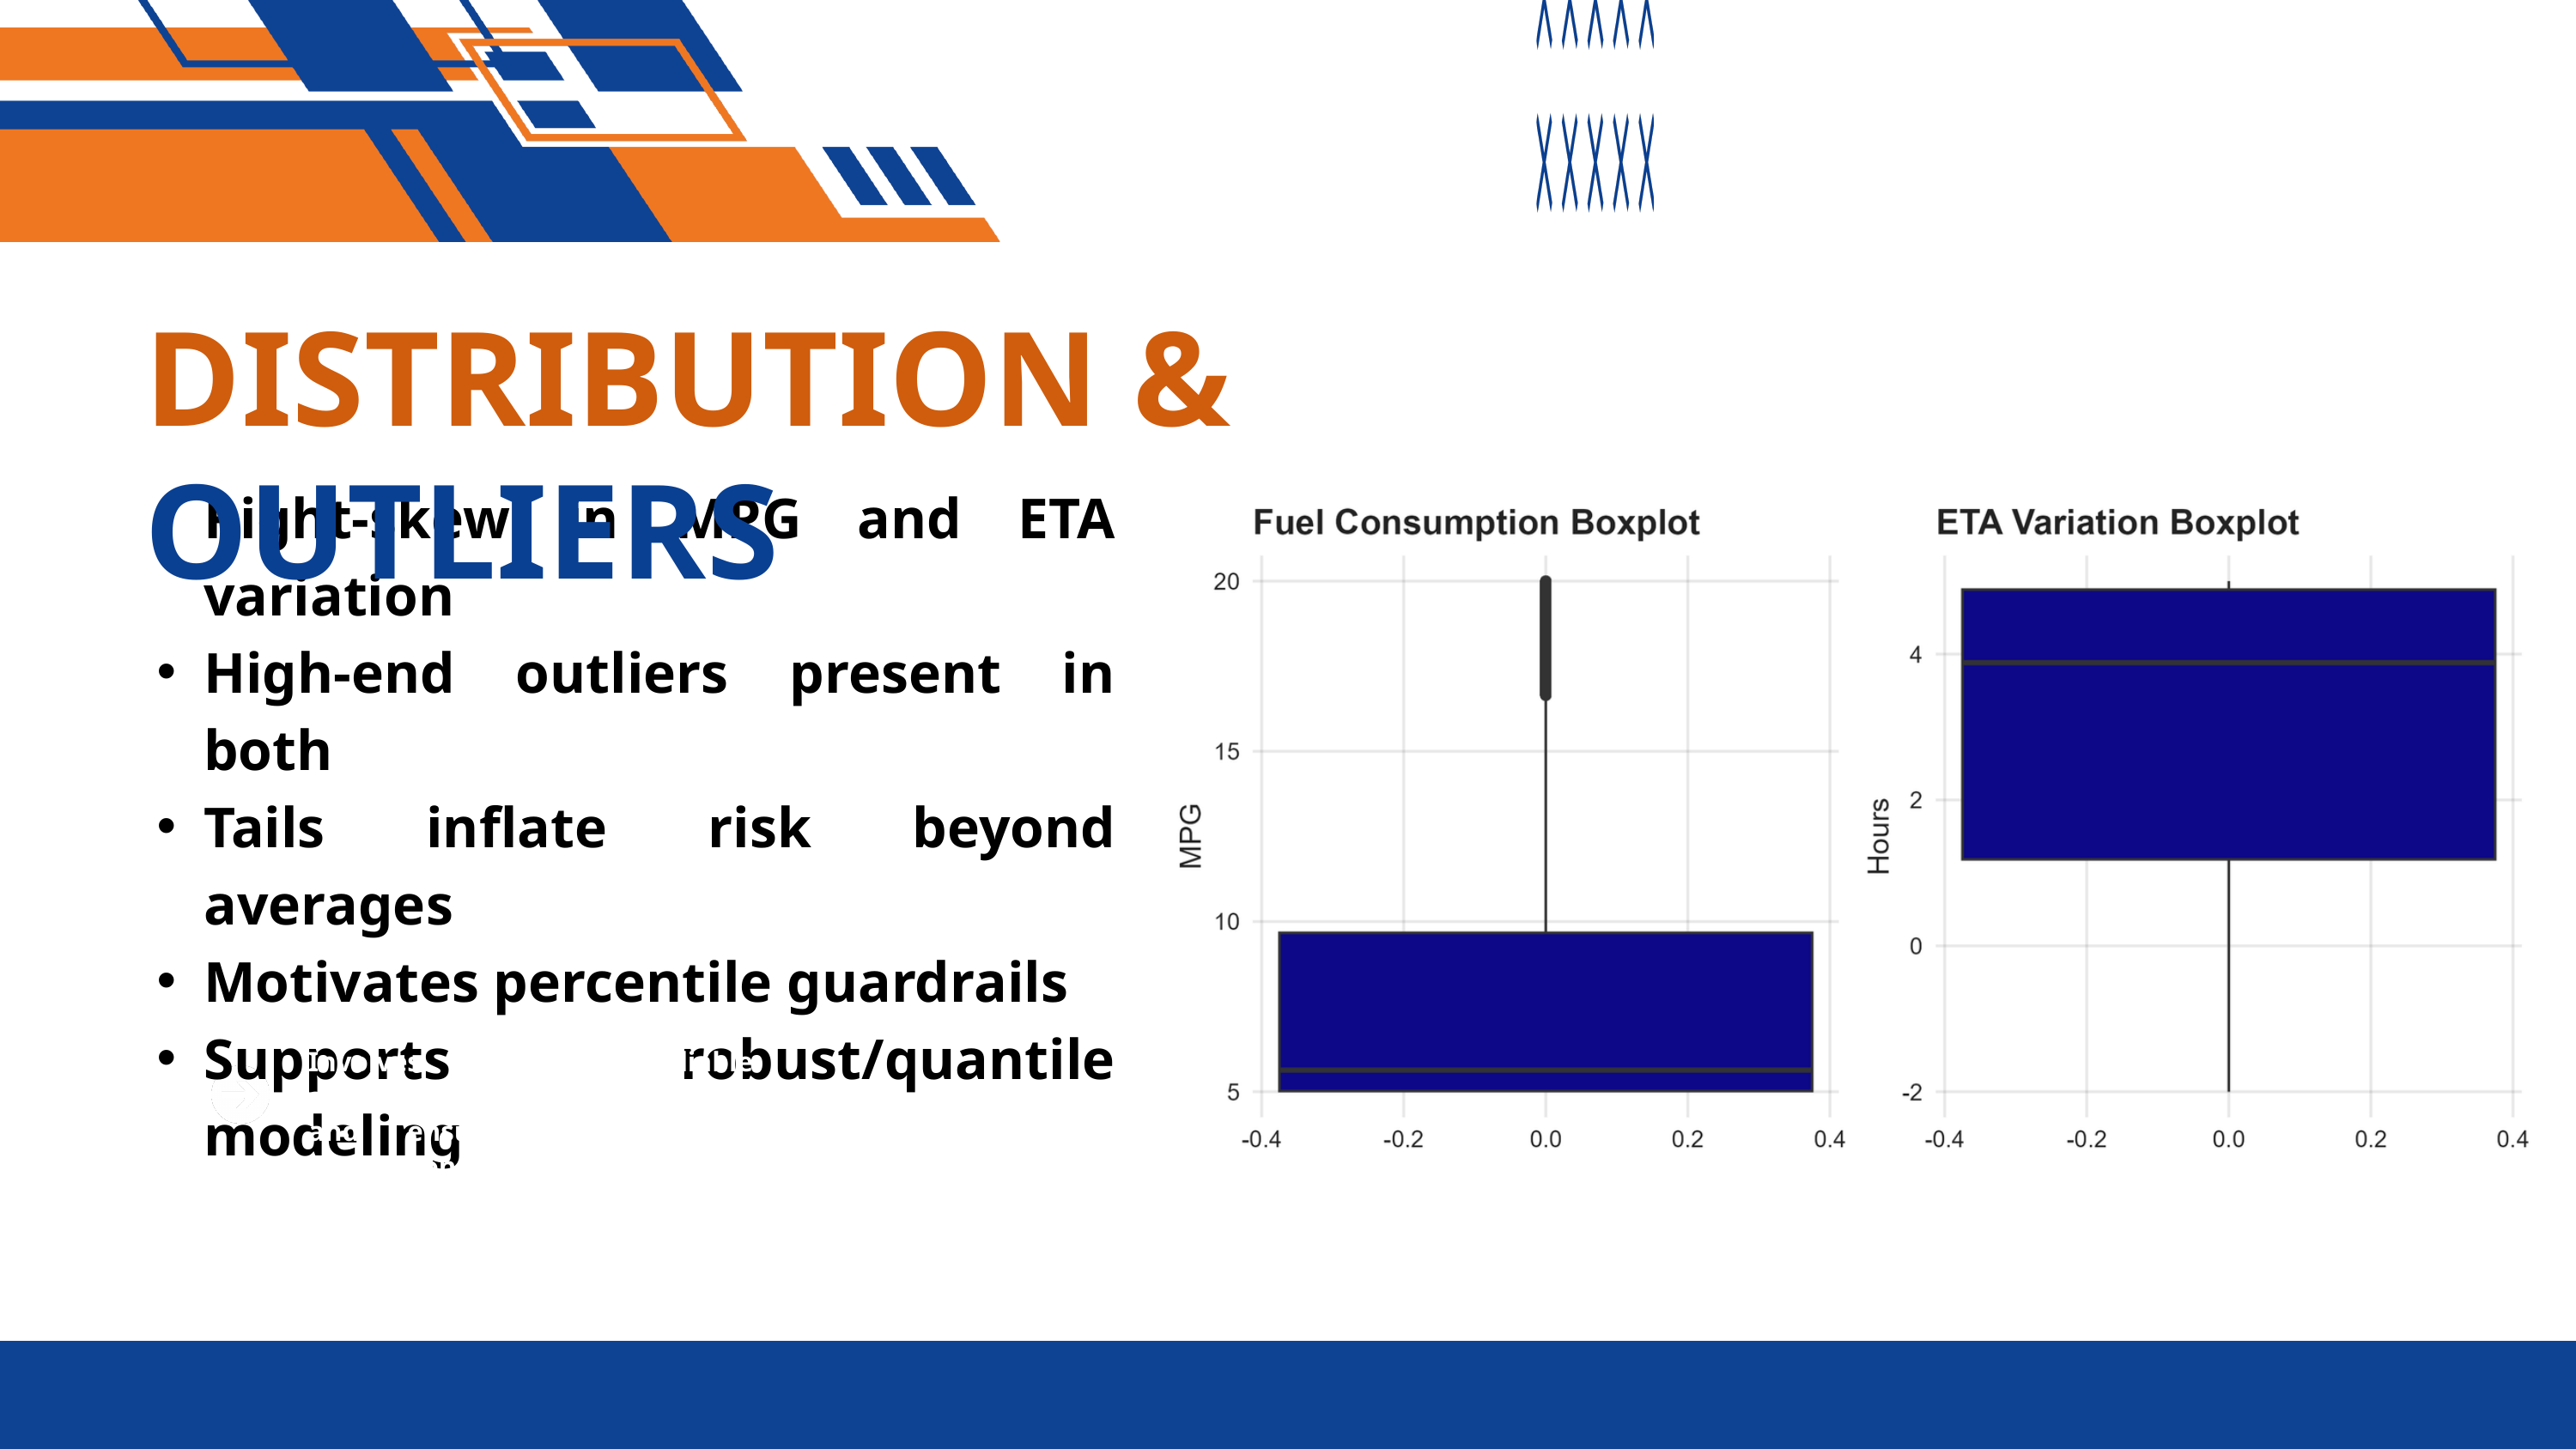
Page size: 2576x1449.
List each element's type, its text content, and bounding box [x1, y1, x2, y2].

text_box [1151, 480, 2537, 1181]
text_box DISTRIBUTION & OUTLIERS [144, 300, 1563, 606]
text_box [0, 0, 1000, 242]
text_box Procurement Management – Involves selecting reliable suppliers, negotiating contracts, and ensuring the timely acquisition of quality materials. [308, 1007, 754, 1182]
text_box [0, 1340, 2576, 1449]
text_box [1536, 0, 1655, 247]
text_box Right-skew in MPG and ETA variation High-end outliers present in both Tails inflate risk beyond averages Motivates percentile guardrails Supports robust/quantile modeling [110, 472, 1116, 1245]
